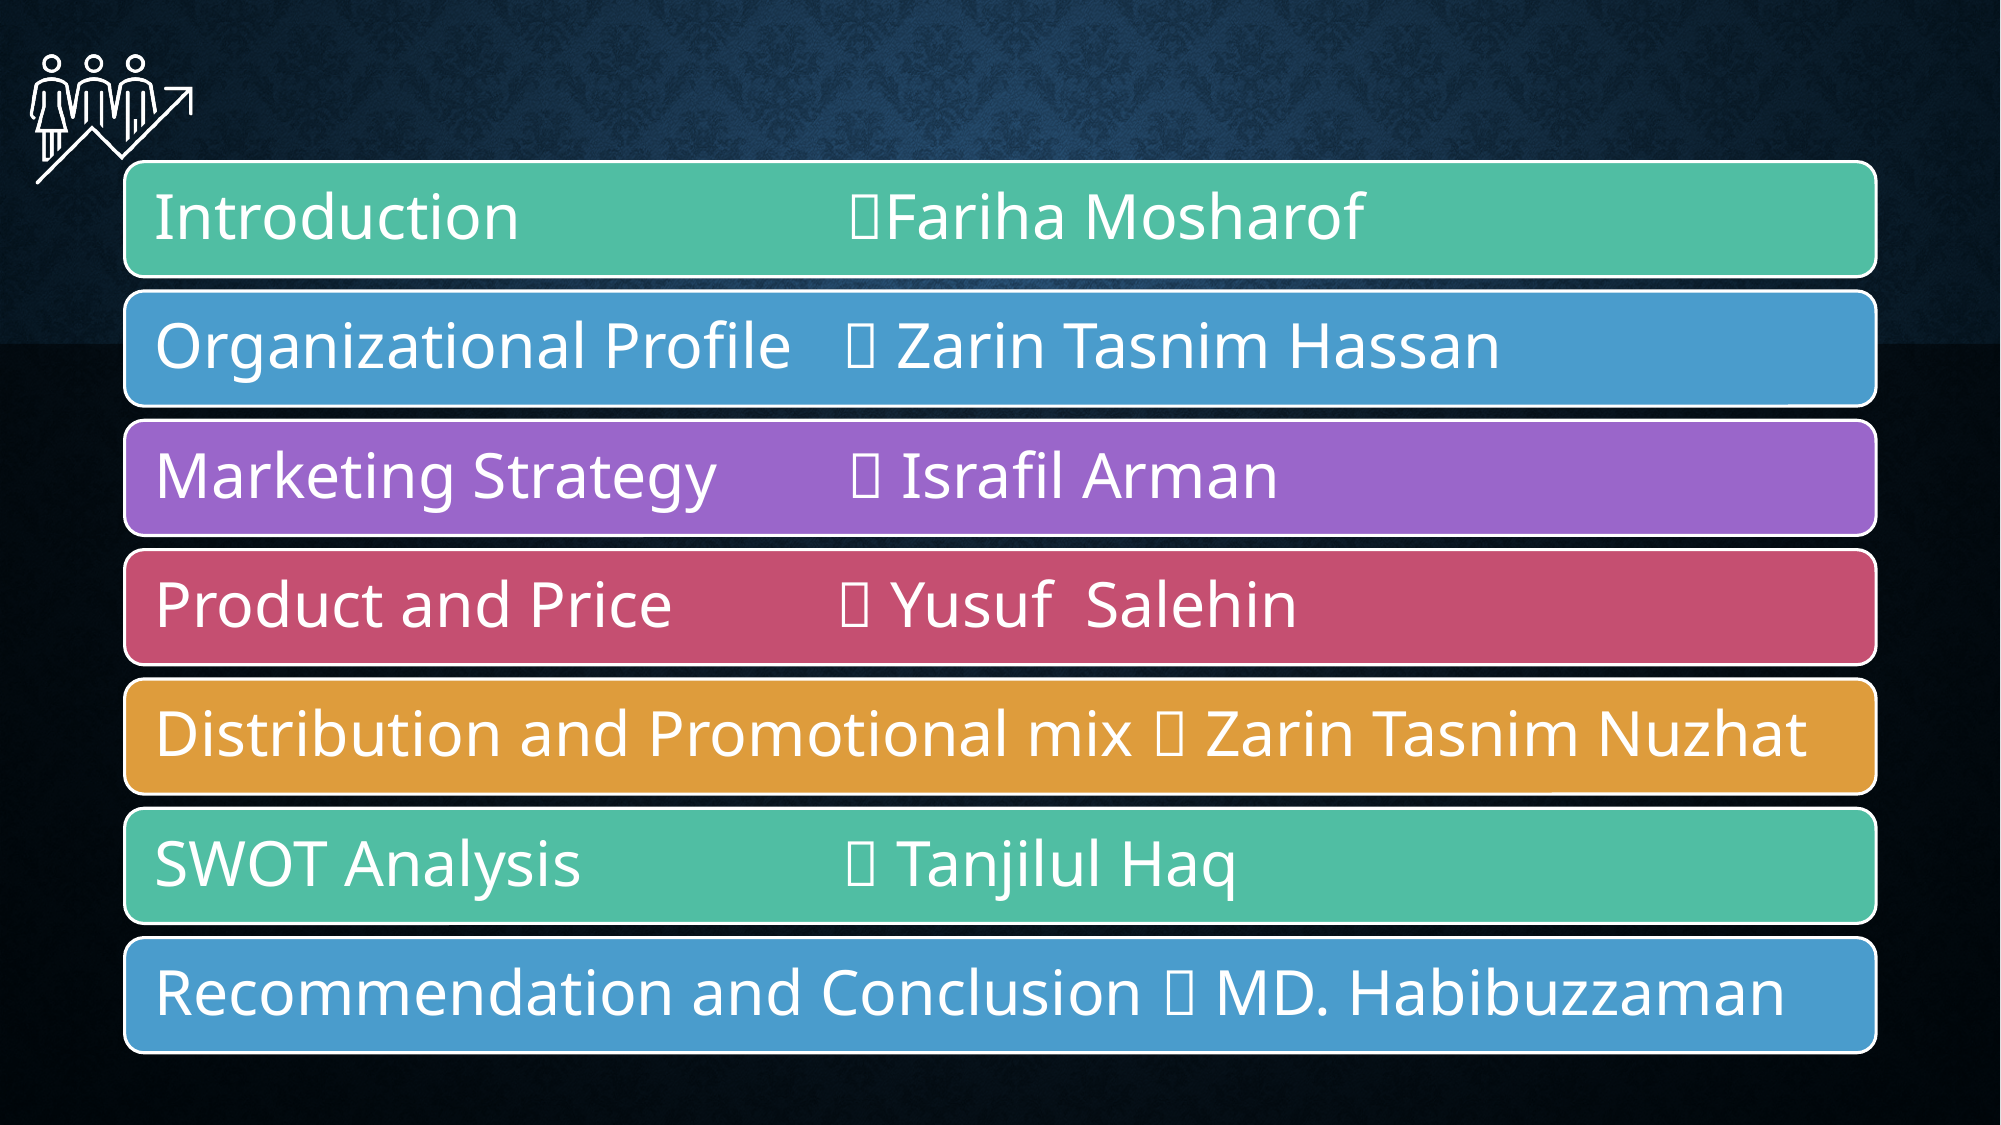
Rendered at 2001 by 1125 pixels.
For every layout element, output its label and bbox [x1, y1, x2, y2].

text_box [124, 157, 1877, 1058]
picture [19, 24, 204, 209]
text_box [0, 342, 2000, 1125]
